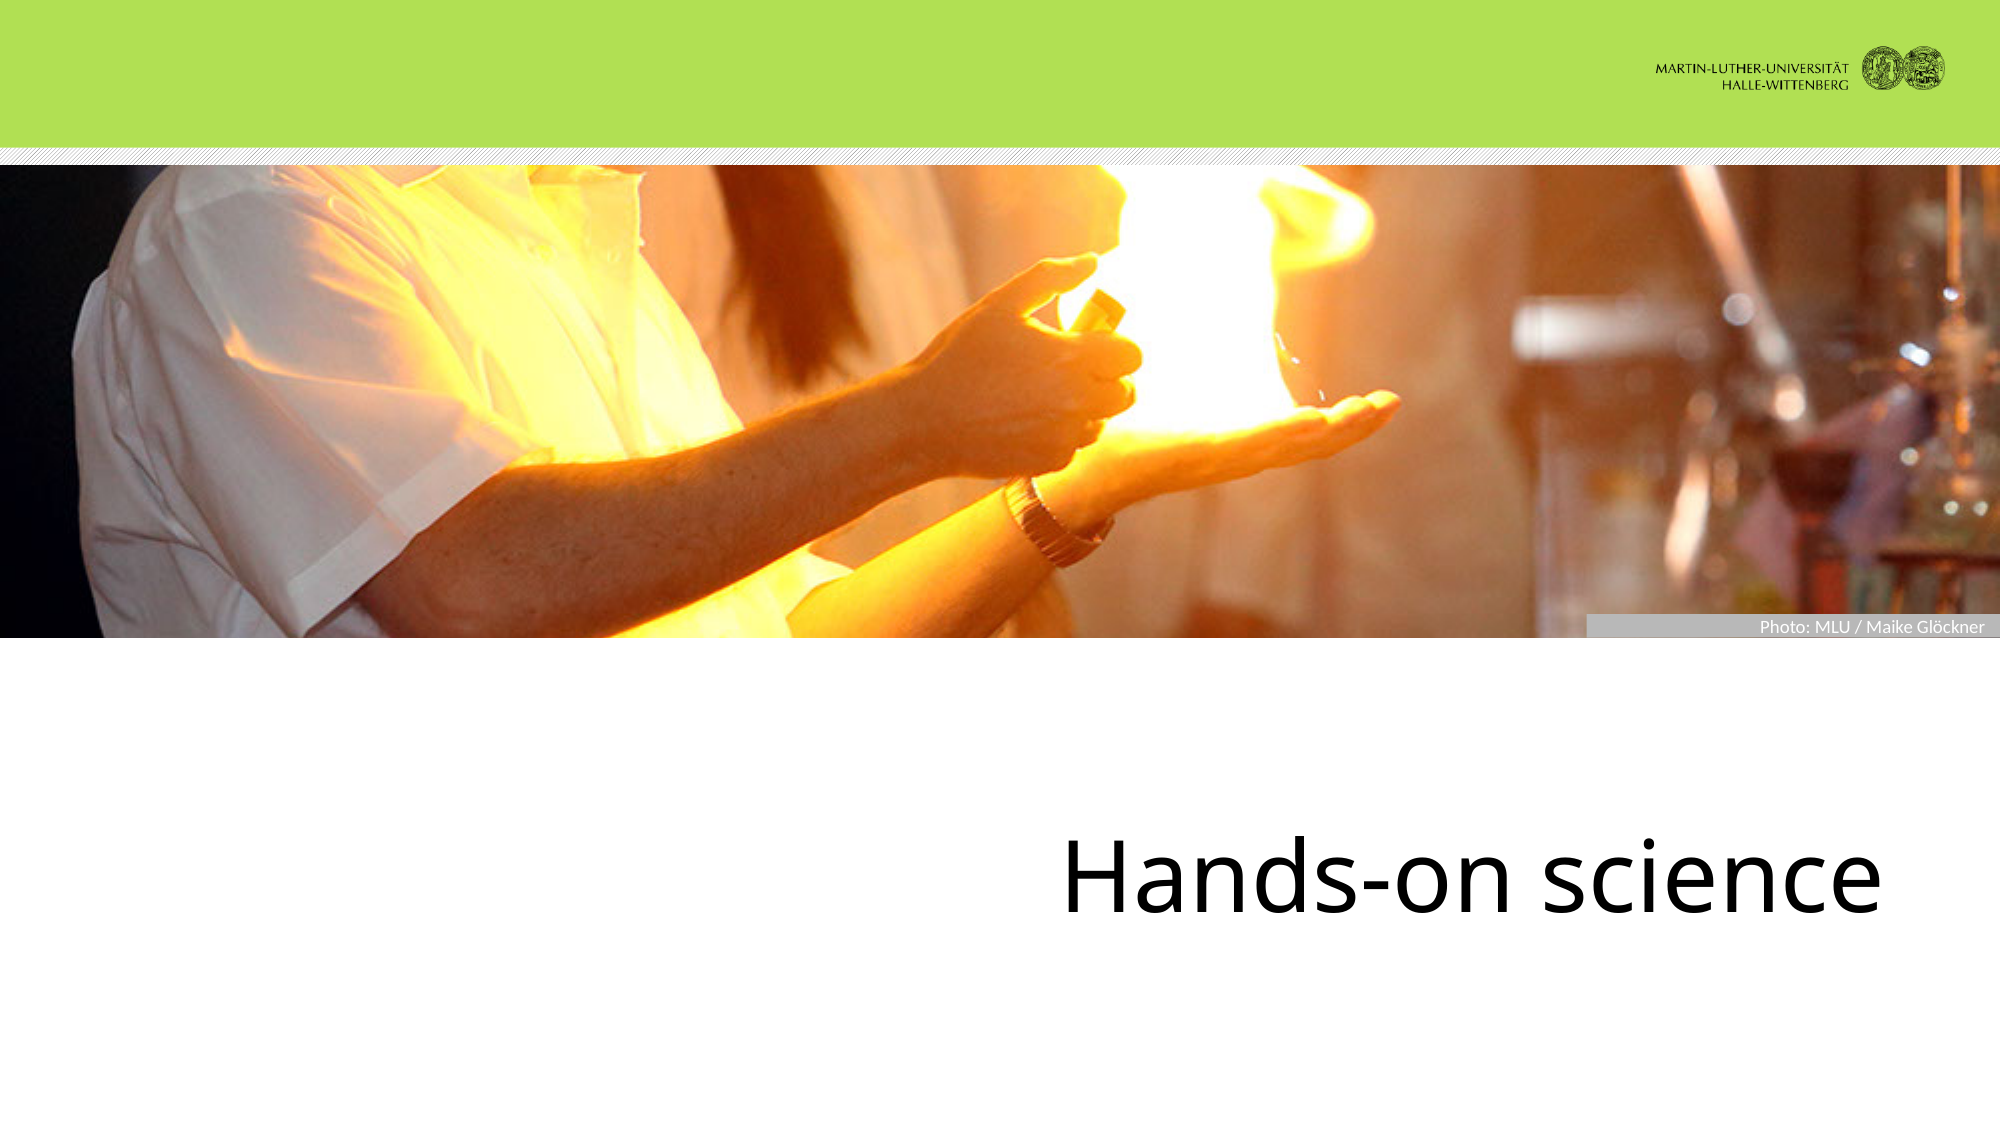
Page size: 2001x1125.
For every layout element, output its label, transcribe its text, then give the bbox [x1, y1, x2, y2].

picture [1656, 46, 1945, 90]
picture [0, 165, 2000, 638]
title Hands-on science [114, 695, 1886, 1065]
